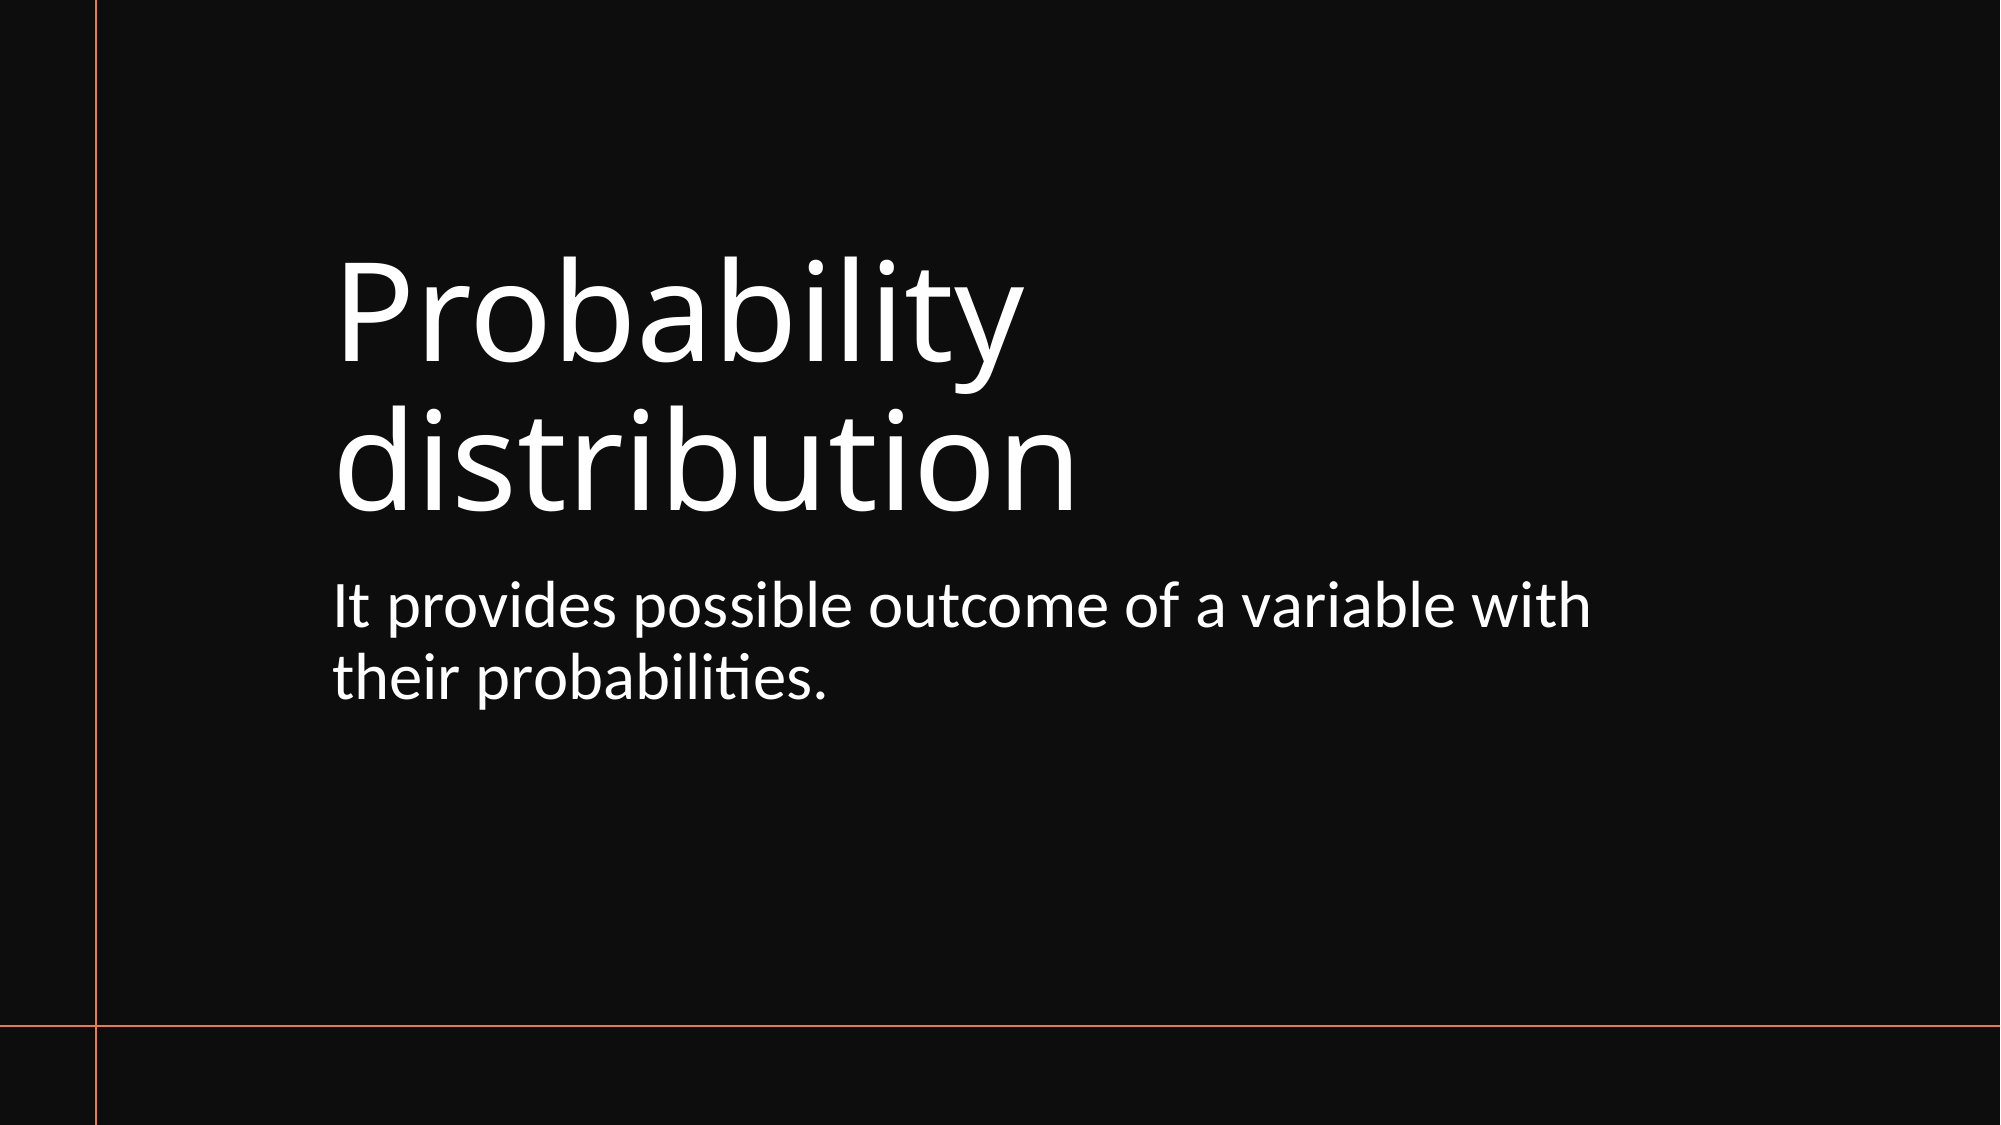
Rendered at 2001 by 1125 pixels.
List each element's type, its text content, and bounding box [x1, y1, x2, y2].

text_box [0, 1027, 95, 1125]
title Probability distribution [317, 155, 1642, 548]
text_box [97, 1027, 2000, 1125]
text_box [0, 0, 95, 1025]
text_box [97, 0, 2000, 1025]
list It provides possible outcome of a variable with their probabilities. [317, 562, 1642, 835]
